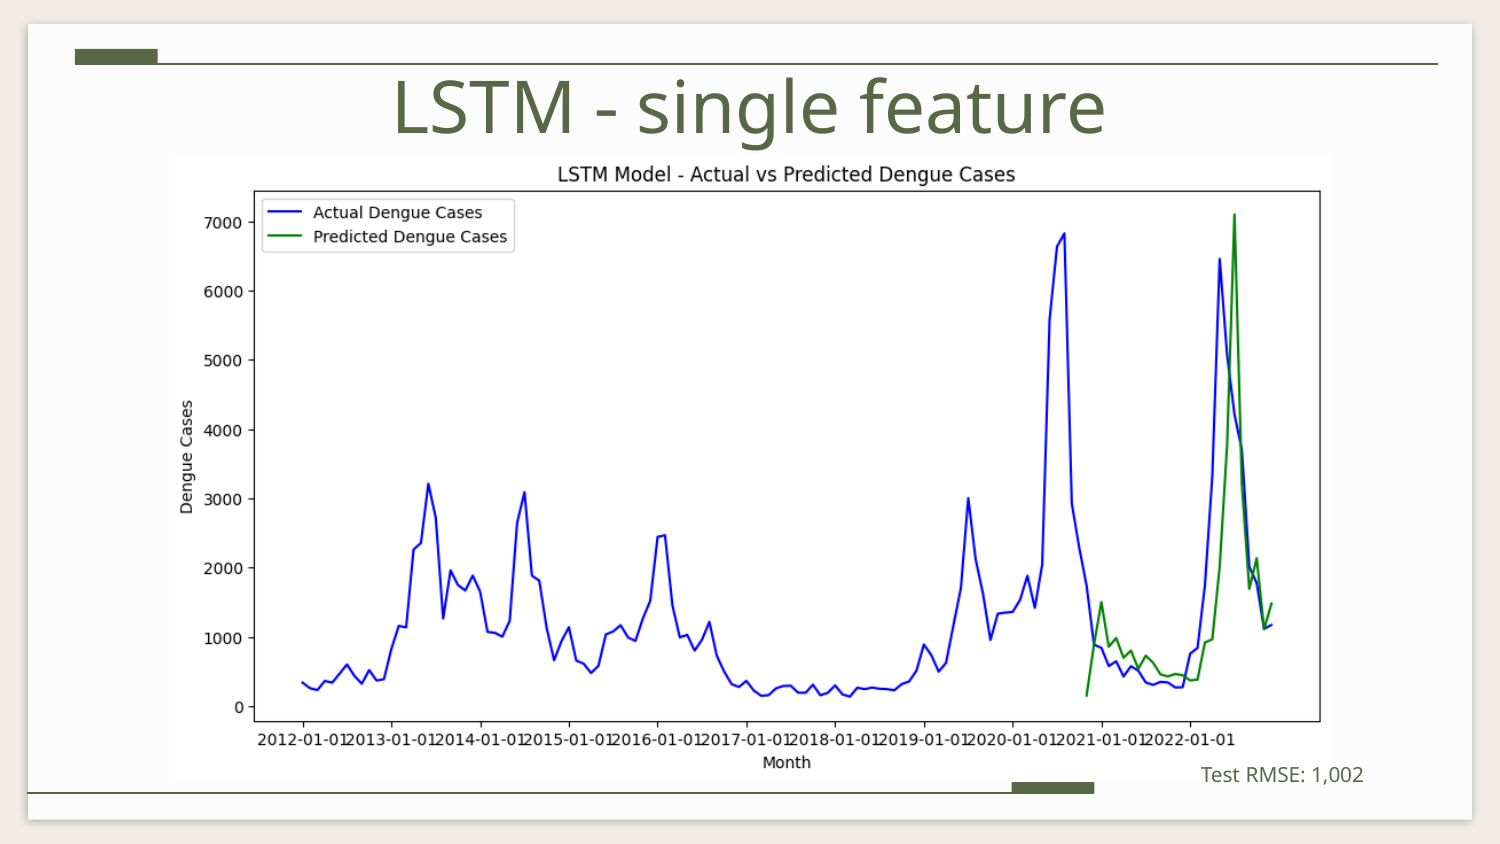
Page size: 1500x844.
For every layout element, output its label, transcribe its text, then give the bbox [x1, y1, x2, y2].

title Test RMSE: 1,002 [1102, 746, 1462, 808]
title LSTM - single feature [118, 45, 1382, 140]
picture [168, 154, 1332, 782]
